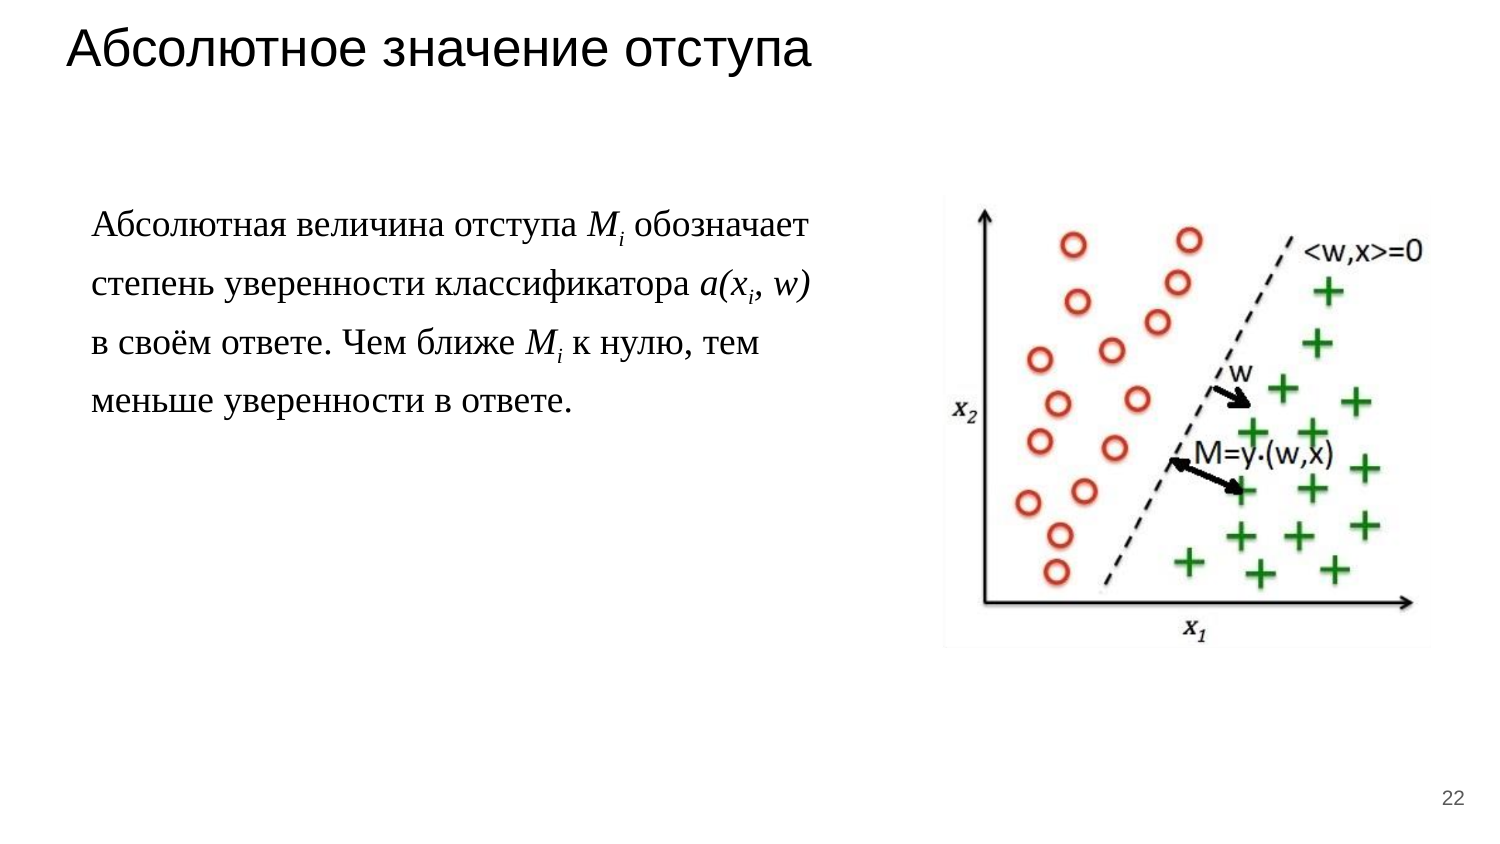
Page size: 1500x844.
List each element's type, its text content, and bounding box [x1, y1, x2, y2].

title Абсолютное значение отступа [51, 0, 1449, 92]
list Абсолютная величина отступа Mi обозначает степень уверенности классификатора a(xi, w) в своём ответе. Чем ближе Mi к нулю, тем меньше уверенности в ответе. [76, 176, 832, 737]
picture [941, 195, 1431, 649]
slide_number ‹#› [1389, 764, 1480, 830]
